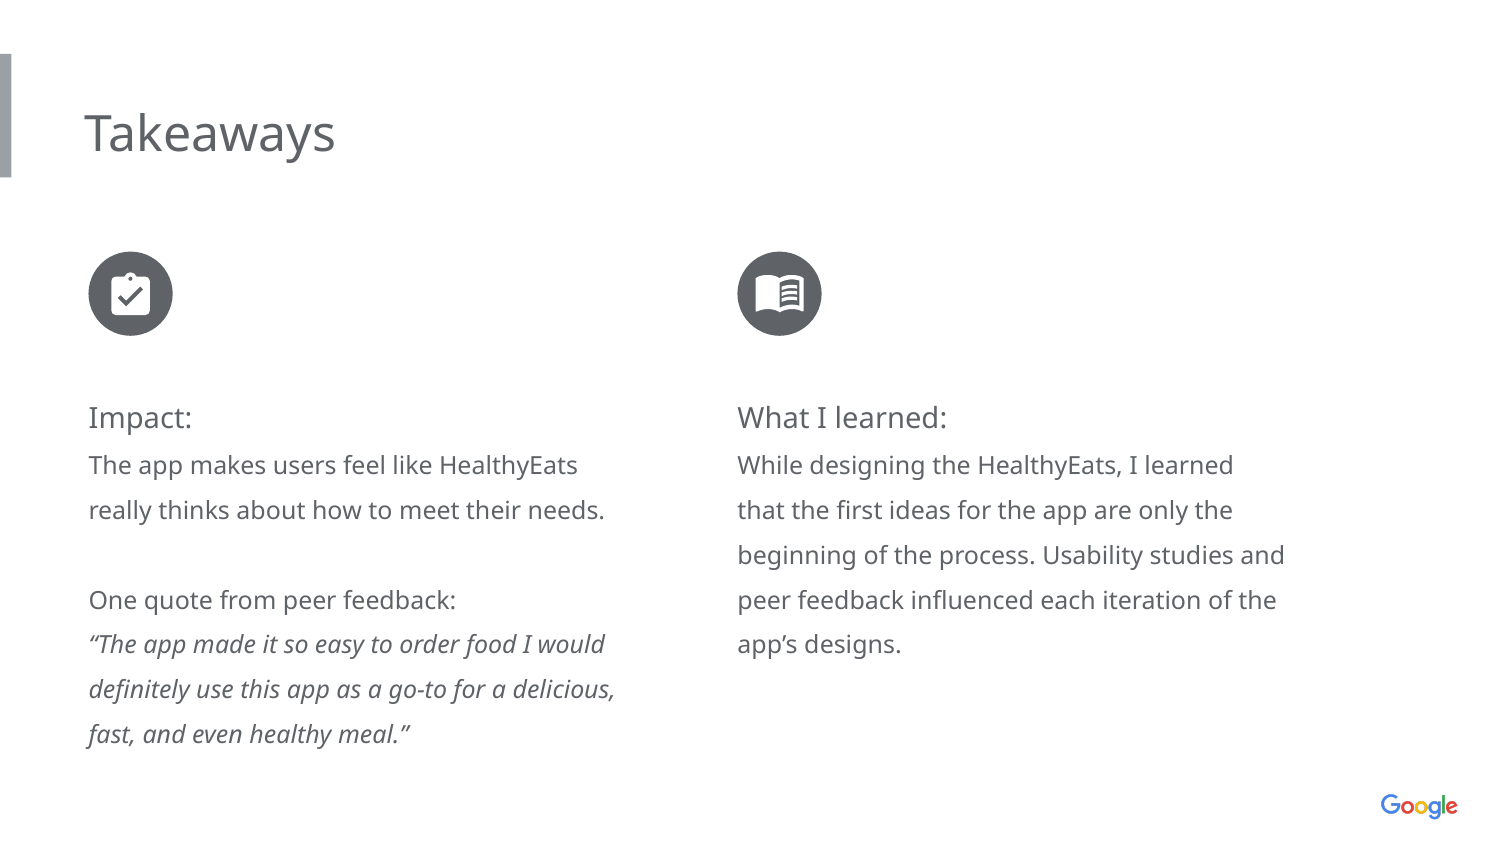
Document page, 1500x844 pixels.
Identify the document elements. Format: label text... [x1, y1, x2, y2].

text_box Takeaways [84, 85, 894, 176]
text_box [88, 251, 173, 336]
text_box [737, 251, 822, 336]
text_box What I learned: While designing the HealthyEats, I learned that the first ideas for the app are only the beginning of the process. Usability studies and peer feedback influenced each iteration of the app’s designs. [737, 367, 1303, 719]
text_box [755, 274, 804, 313]
text_box [111, 272, 150, 316]
picture [1381, 794, 1458, 820]
text_box Impact: The app makes users feel like HealthyEats really thinks about how to meet their needs. One quote from peer feedback: “The app made it so easy to order food I would definitely use this app as a go-to for a delicious, fast, and even healthy meal.” [88, 367, 654, 764]
